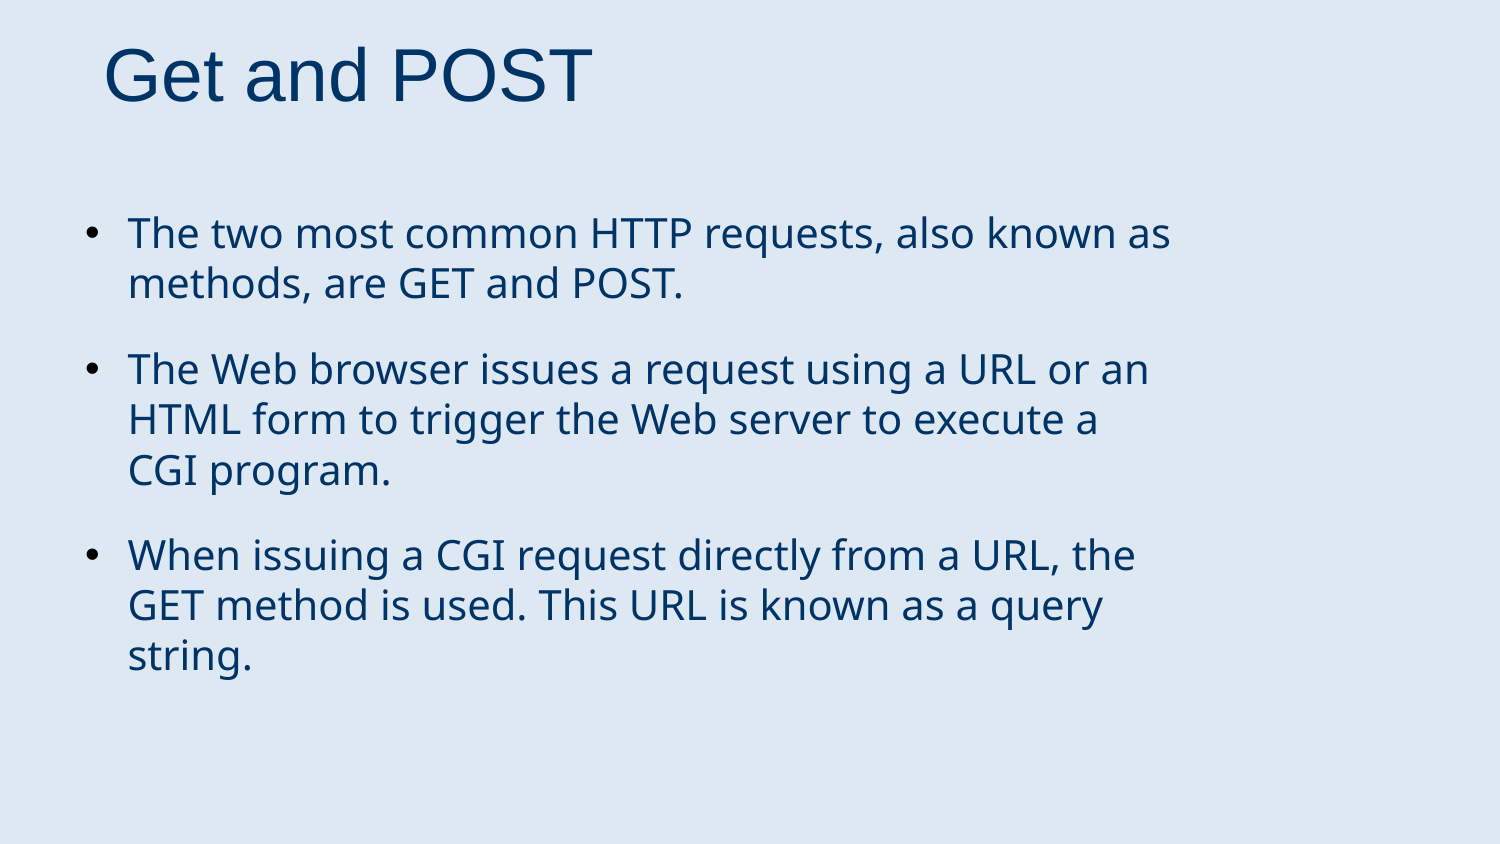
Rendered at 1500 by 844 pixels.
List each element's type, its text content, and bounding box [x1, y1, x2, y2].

title Get and POST [88, 29, 1365, 153]
text_box The two most common HTTP requests, also known as methods, are GET and POST. The Web browser issues a request using a URL or an HTML form to trigger the Web server to execute a CGI program. When issuing a CGI request directly from a URL, the GET method is used. This URL is known as a query string. [70, 199, 1188, 752]
